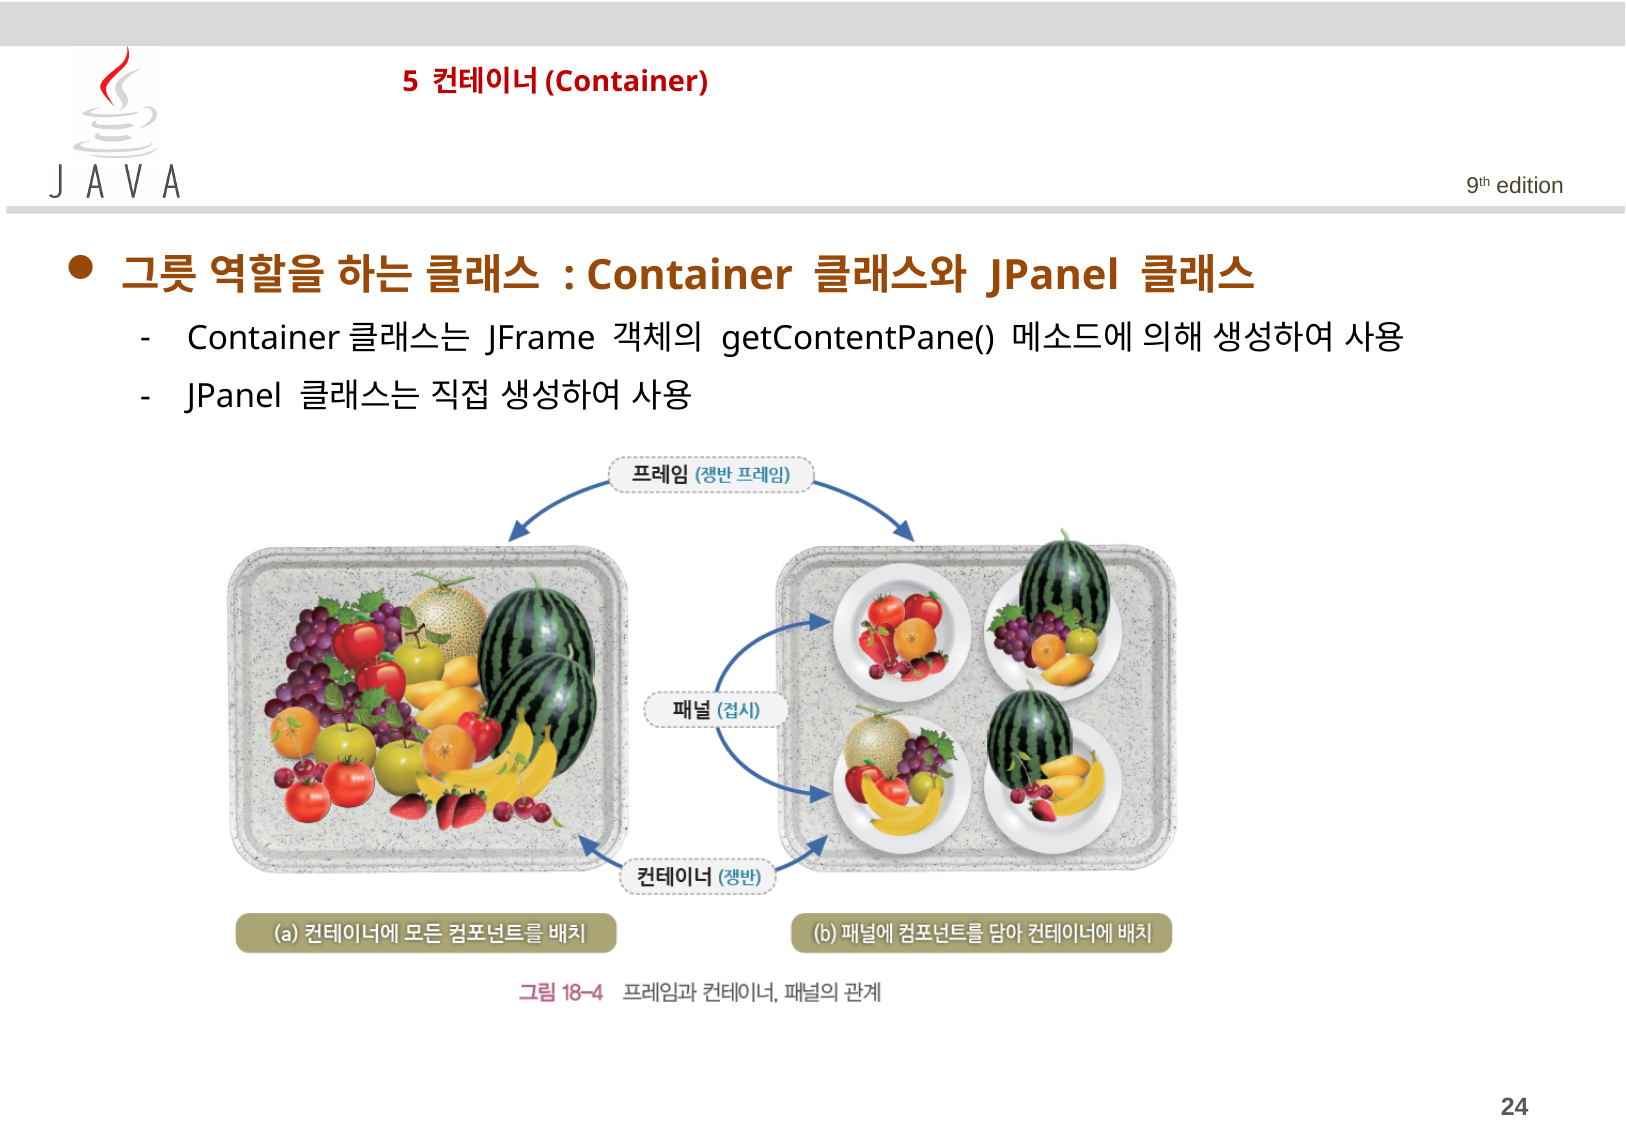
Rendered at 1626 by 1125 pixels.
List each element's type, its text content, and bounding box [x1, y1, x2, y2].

picture [49, 164, 180, 198]
list [230, 50, 1588, 120]
picture [73, 46, 157, 158]
title 5 컨테이너(Container) [387, 54, 1393, 105]
picture [174, 424, 1201, 1033]
list 그릇 역할을 하는 클래스 : Container 클래스와 JPanel 클래스 Container클래스는 JFrame 객체의 getContentPane() 메소드에 의해 생성하여 사용 JPanel 클래스는 직접 생성하여 사용 [48, 223, 1564, 1064]
slide_number 24 [1164, 1074, 1544, 1125]
